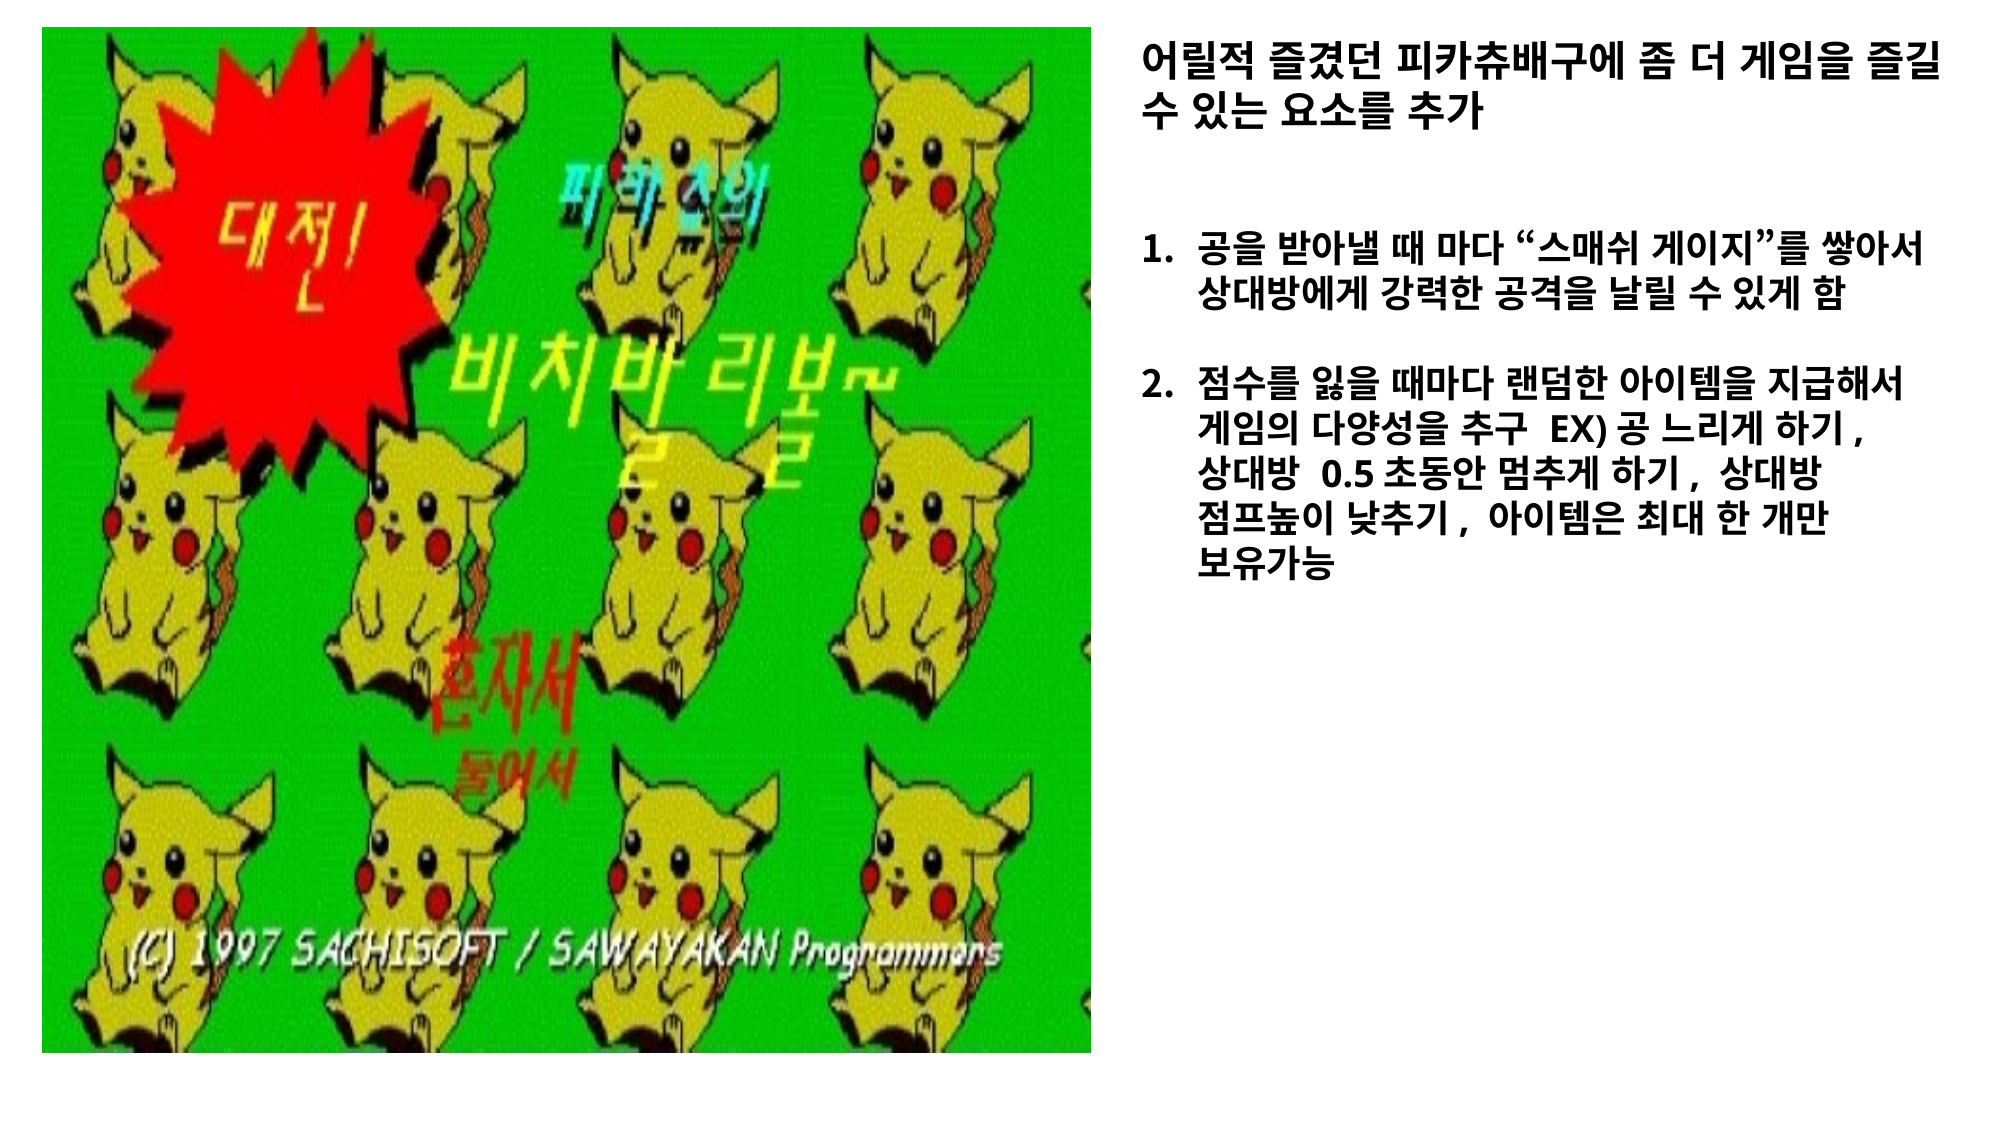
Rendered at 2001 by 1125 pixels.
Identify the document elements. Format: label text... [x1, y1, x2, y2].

text_box 어릴적 즐겼던 피카츄배구에 좀 더 게임을 즐길 수 있는 요소를 추가 공을 받아낼 때 마다 “스매쉬 게이지”를 쌓아서 상대방에게 강력한 공격을 날릴 수 있게 함 점수를 잃을 때마다 랜덤한 아이템을 지급해서 게임의 다양성을 추구 EX)공 느리게 하기,상대방 0.5초동안 멈추게 하기, 상대방 점프높이 낮추기, 아이템은 최대 한 개만 보유가능 [1126, 27, 1976, 953]
picture [42, 27, 1091, 1053]
